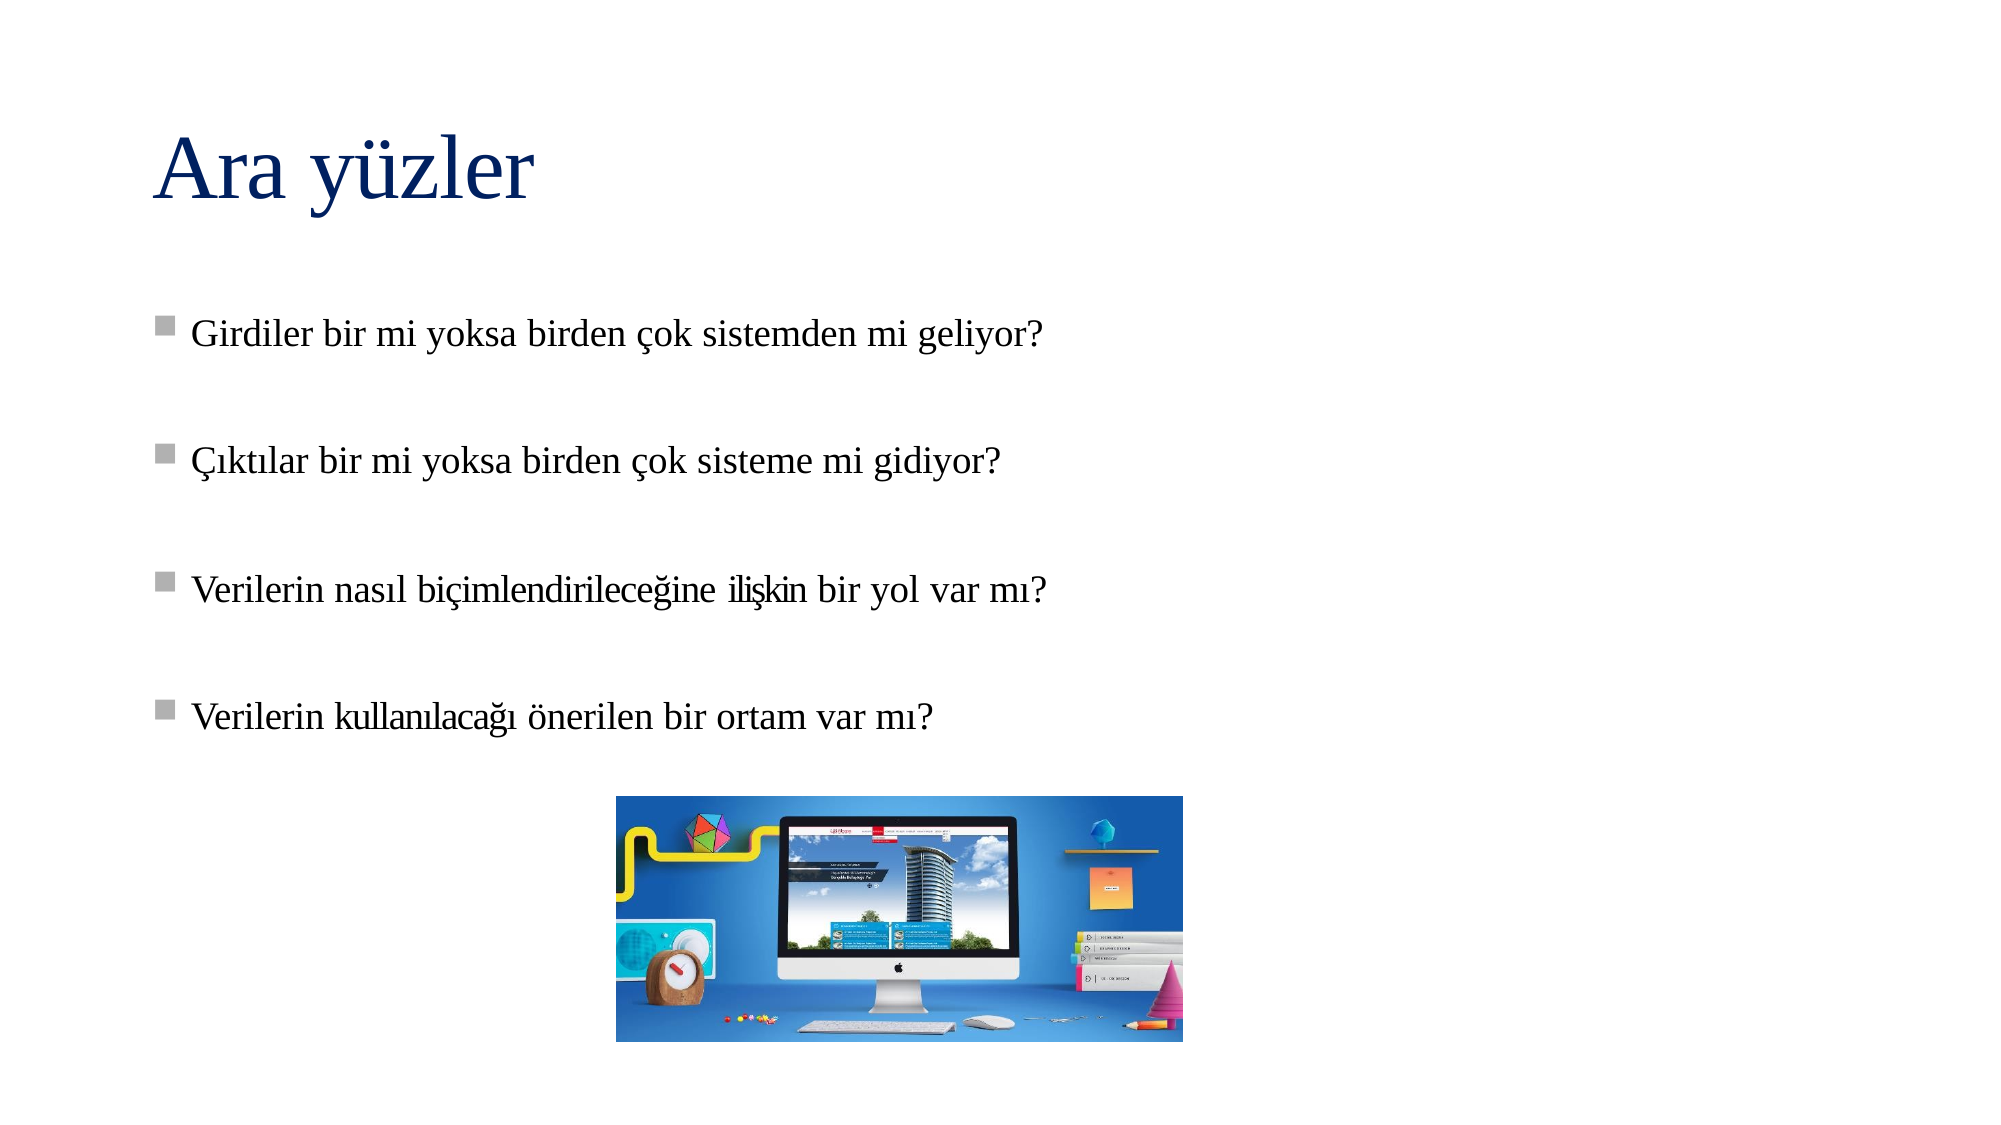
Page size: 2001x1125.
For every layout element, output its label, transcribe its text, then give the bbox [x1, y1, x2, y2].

title Ara yüzler [137, 59, 1863, 278]
list Girdiler bir mi yoksa birden çok sistemden mi geliyor? Çıktılar bir mi yoksa birden çok sisteme mi gidiyor? Verilerin nasıl biçimlendirileceğine ilişkin bir yol var mı? Verilerin kullanılacağı önerilen bir ortam var mı? [137, 299, 1863, 752]
picture [616, 796, 1183, 1042]
